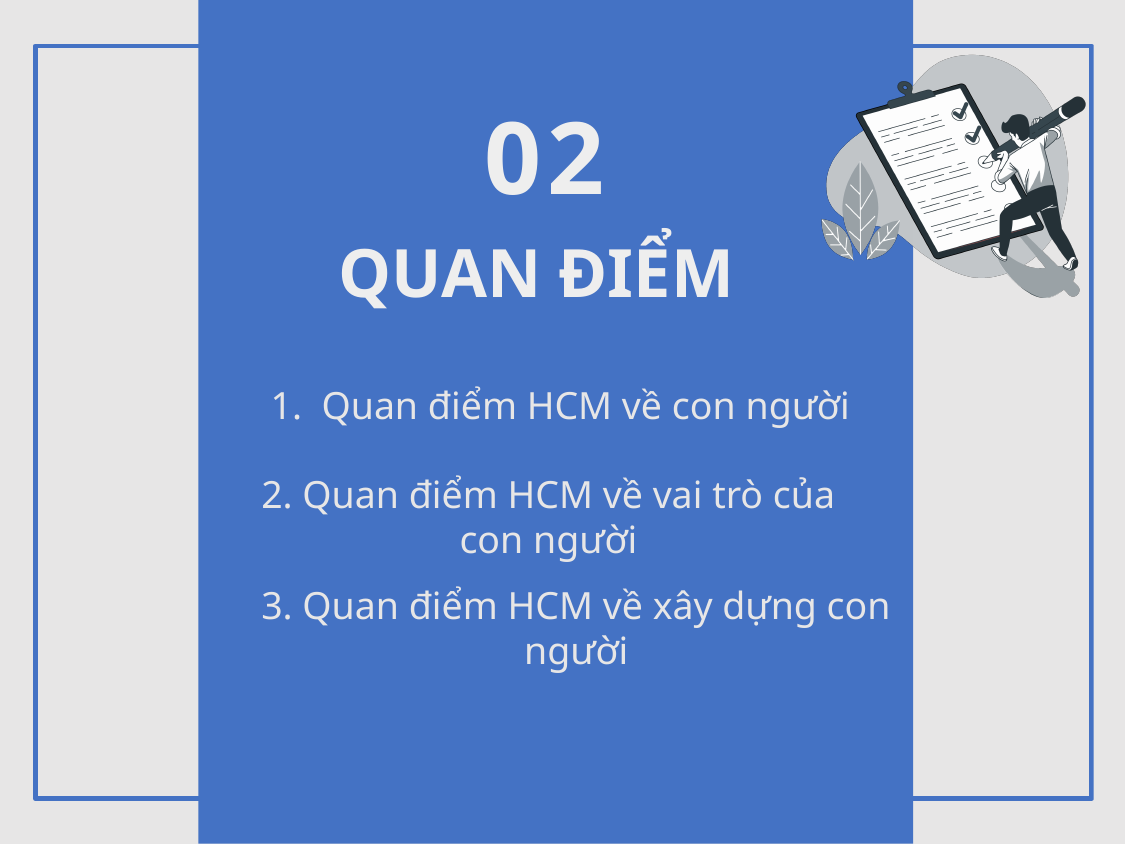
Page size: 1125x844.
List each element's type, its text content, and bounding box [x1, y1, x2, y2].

text_box 2. Quan điểm HCM về vai trò của con người [219, 459, 878, 585]
text_box 02 [368, 91, 722, 226]
text_box QUAN ĐIỂM [273, 163, 778, 322]
text_box 3. Quan điểm HCM về xây dựng con người [247, 571, 906, 673]
picture [783, 4, 1125, 347]
text_box 1. Quan điểm HCM về con người [249, 370, 909, 473]
